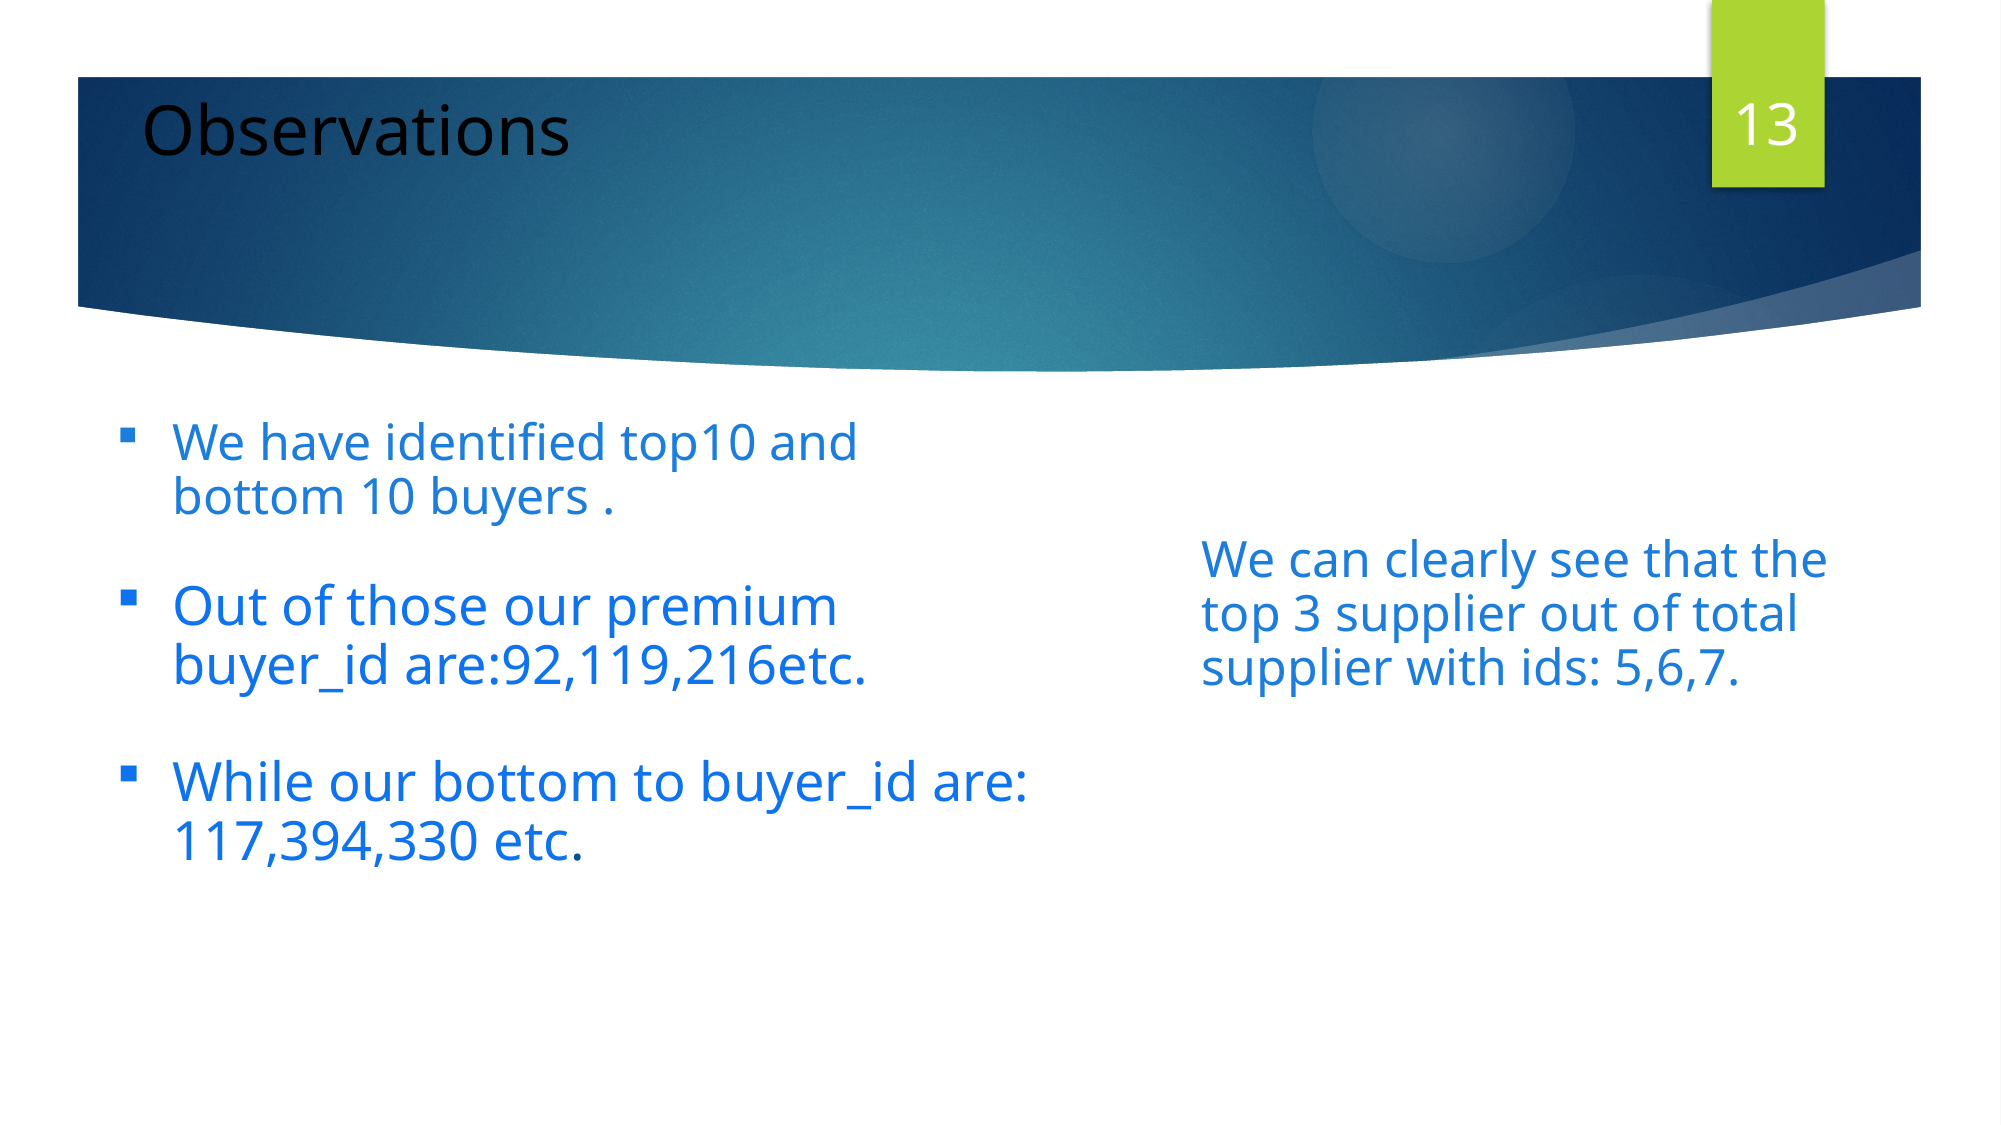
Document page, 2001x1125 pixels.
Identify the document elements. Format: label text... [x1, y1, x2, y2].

text_box Observations [126, 88, 1852, 179]
text_box We can clearly see that the top 3 supplier out of total supplier with ids: 5,6,7. [1186, 462, 1899, 769]
text_box [76, 380, 1925, 1069]
slide_number 13 [1698, 48, 1836, 88]
text_box We have identified top10 and bottom 10 buyers . Out of those our premium buyer_id are:92,119,216etc. While our bottom to buyer_id are: 117,394,330 etc. [101, 397, 1053, 892]
